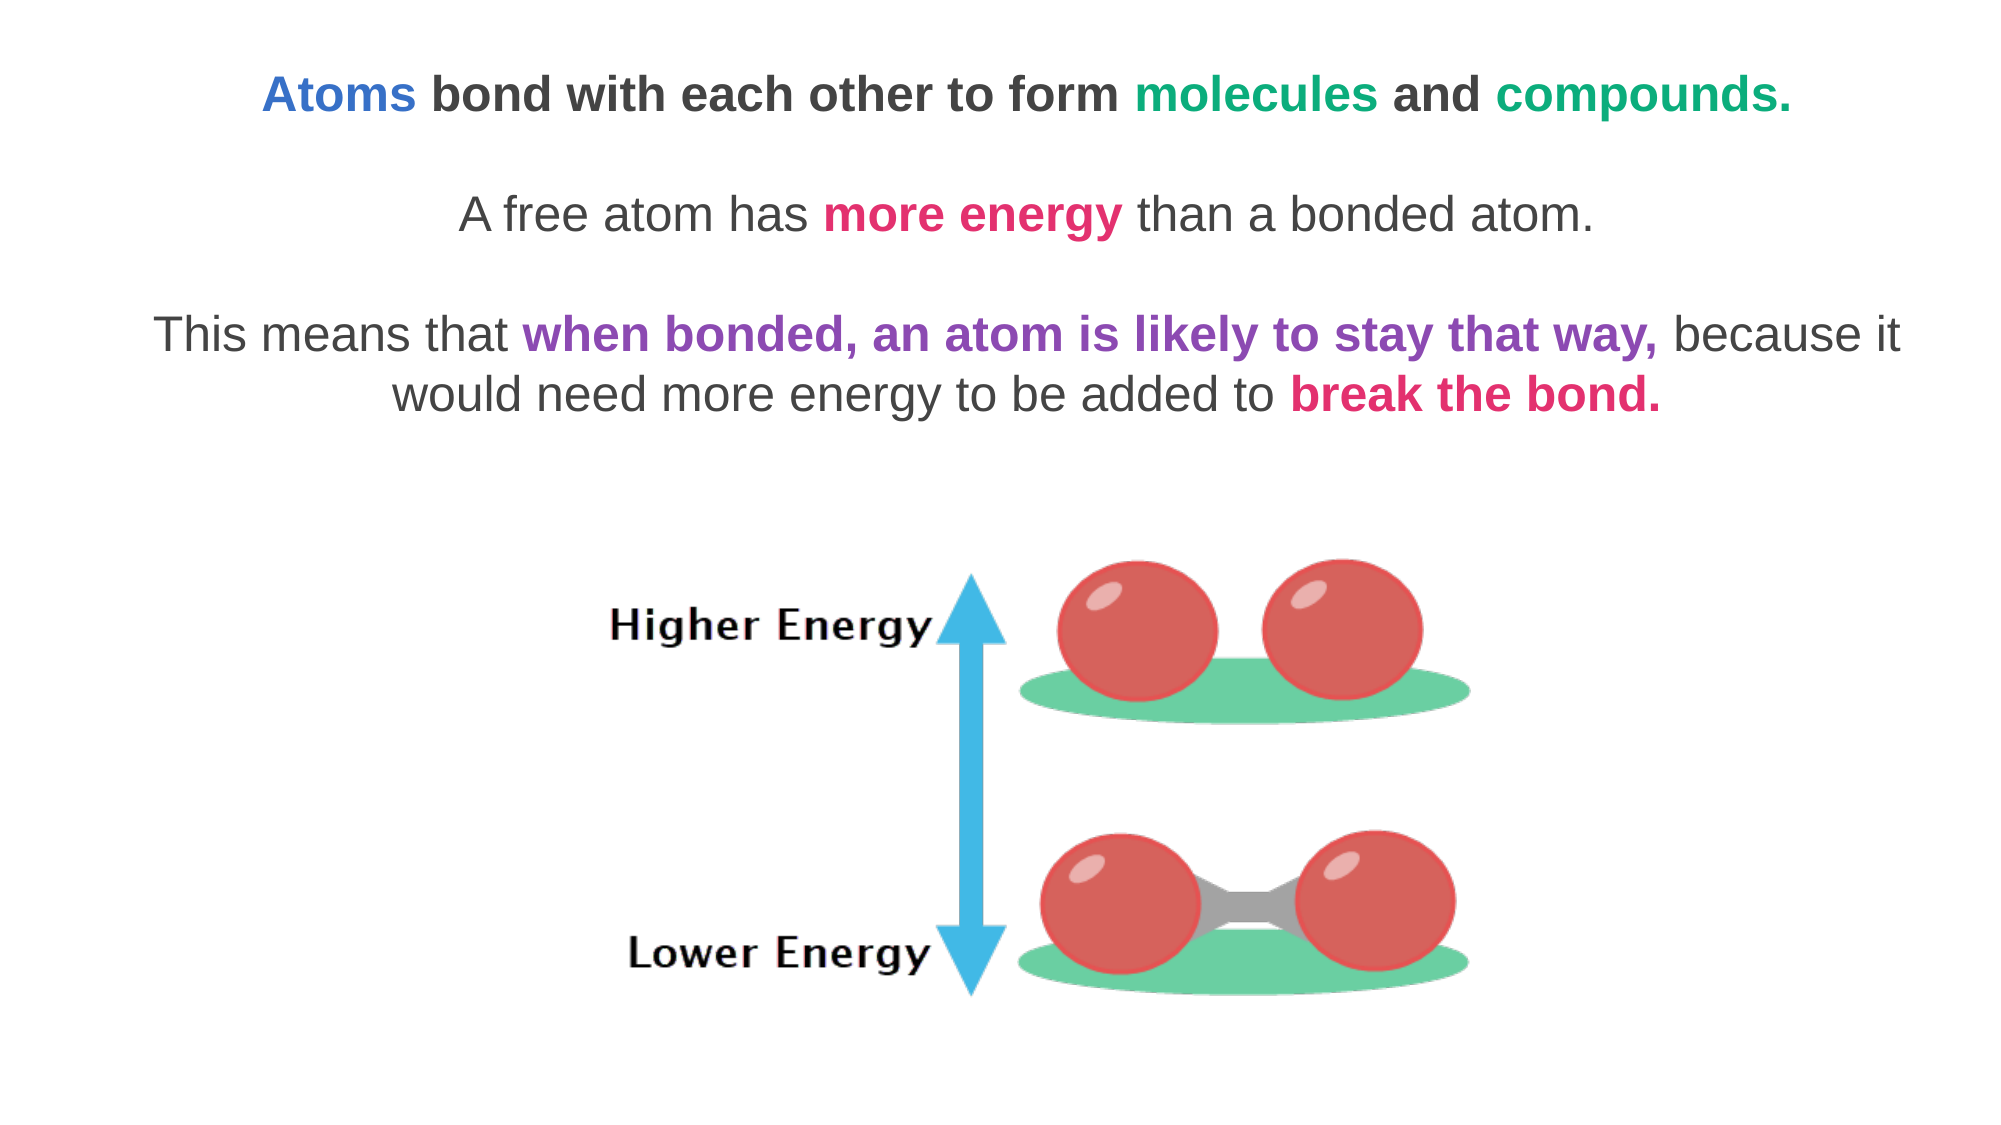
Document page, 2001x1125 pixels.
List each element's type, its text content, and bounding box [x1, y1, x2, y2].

picture [580, 557, 1474, 999]
text_box Atoms bond with each other to form molecules and compounds. A free atom has more energy than a bonded atom. This means that when bonded, an atom is likely to stay that way, because it would need more energy to be added to break the bond. [135, 54, 1919, 430]
